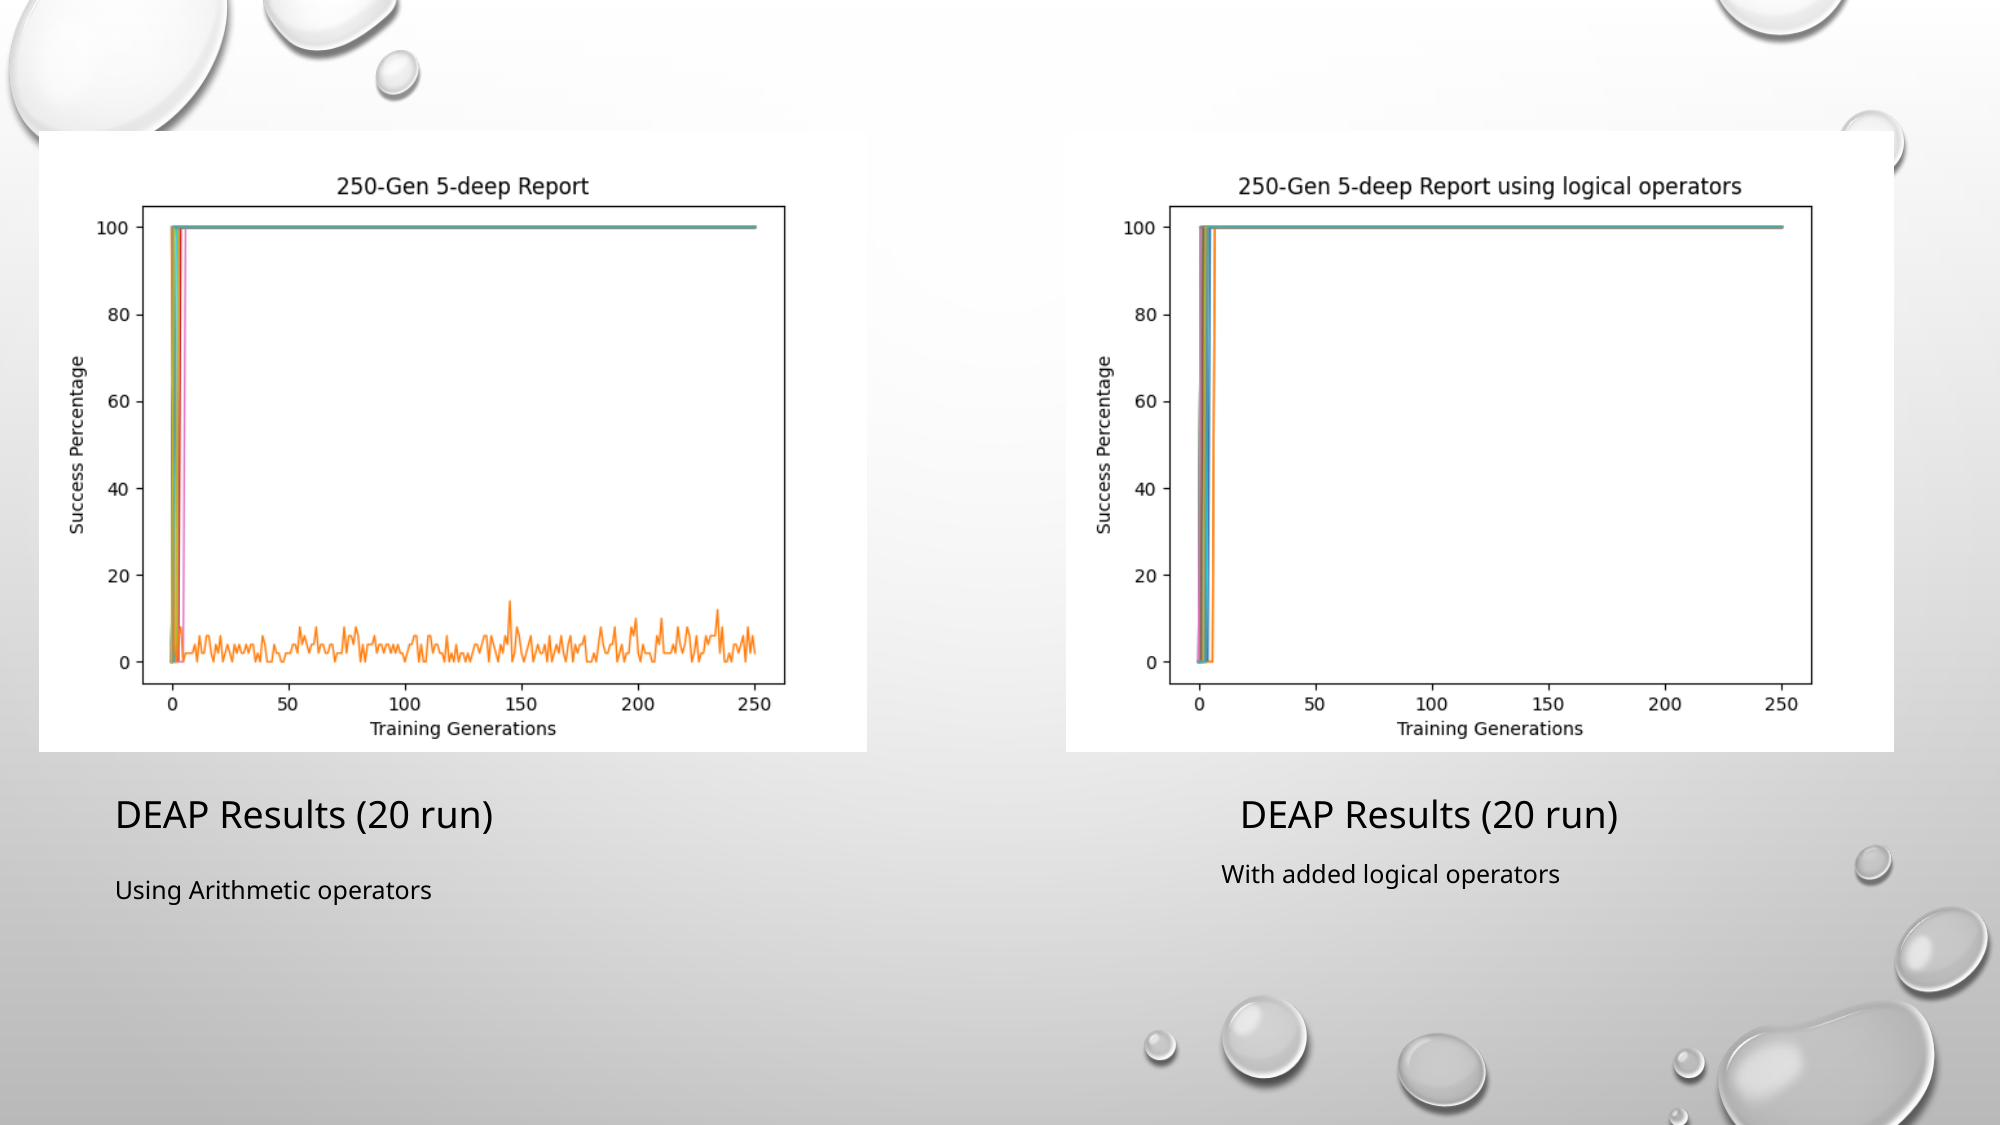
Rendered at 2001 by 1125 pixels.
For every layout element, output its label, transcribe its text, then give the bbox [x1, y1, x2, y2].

text_box With added logical operators [1206, 851, 1576, 897]
text_box DEAP Results (20 run) [100, 783, 737, 844]
text_box Using Arithmetic operators [100, 866, 772, 912]
picture [0, 0, 2000, 1125]
text_box DEAP Results (20 run) [1224, 783, 1862, 844]
